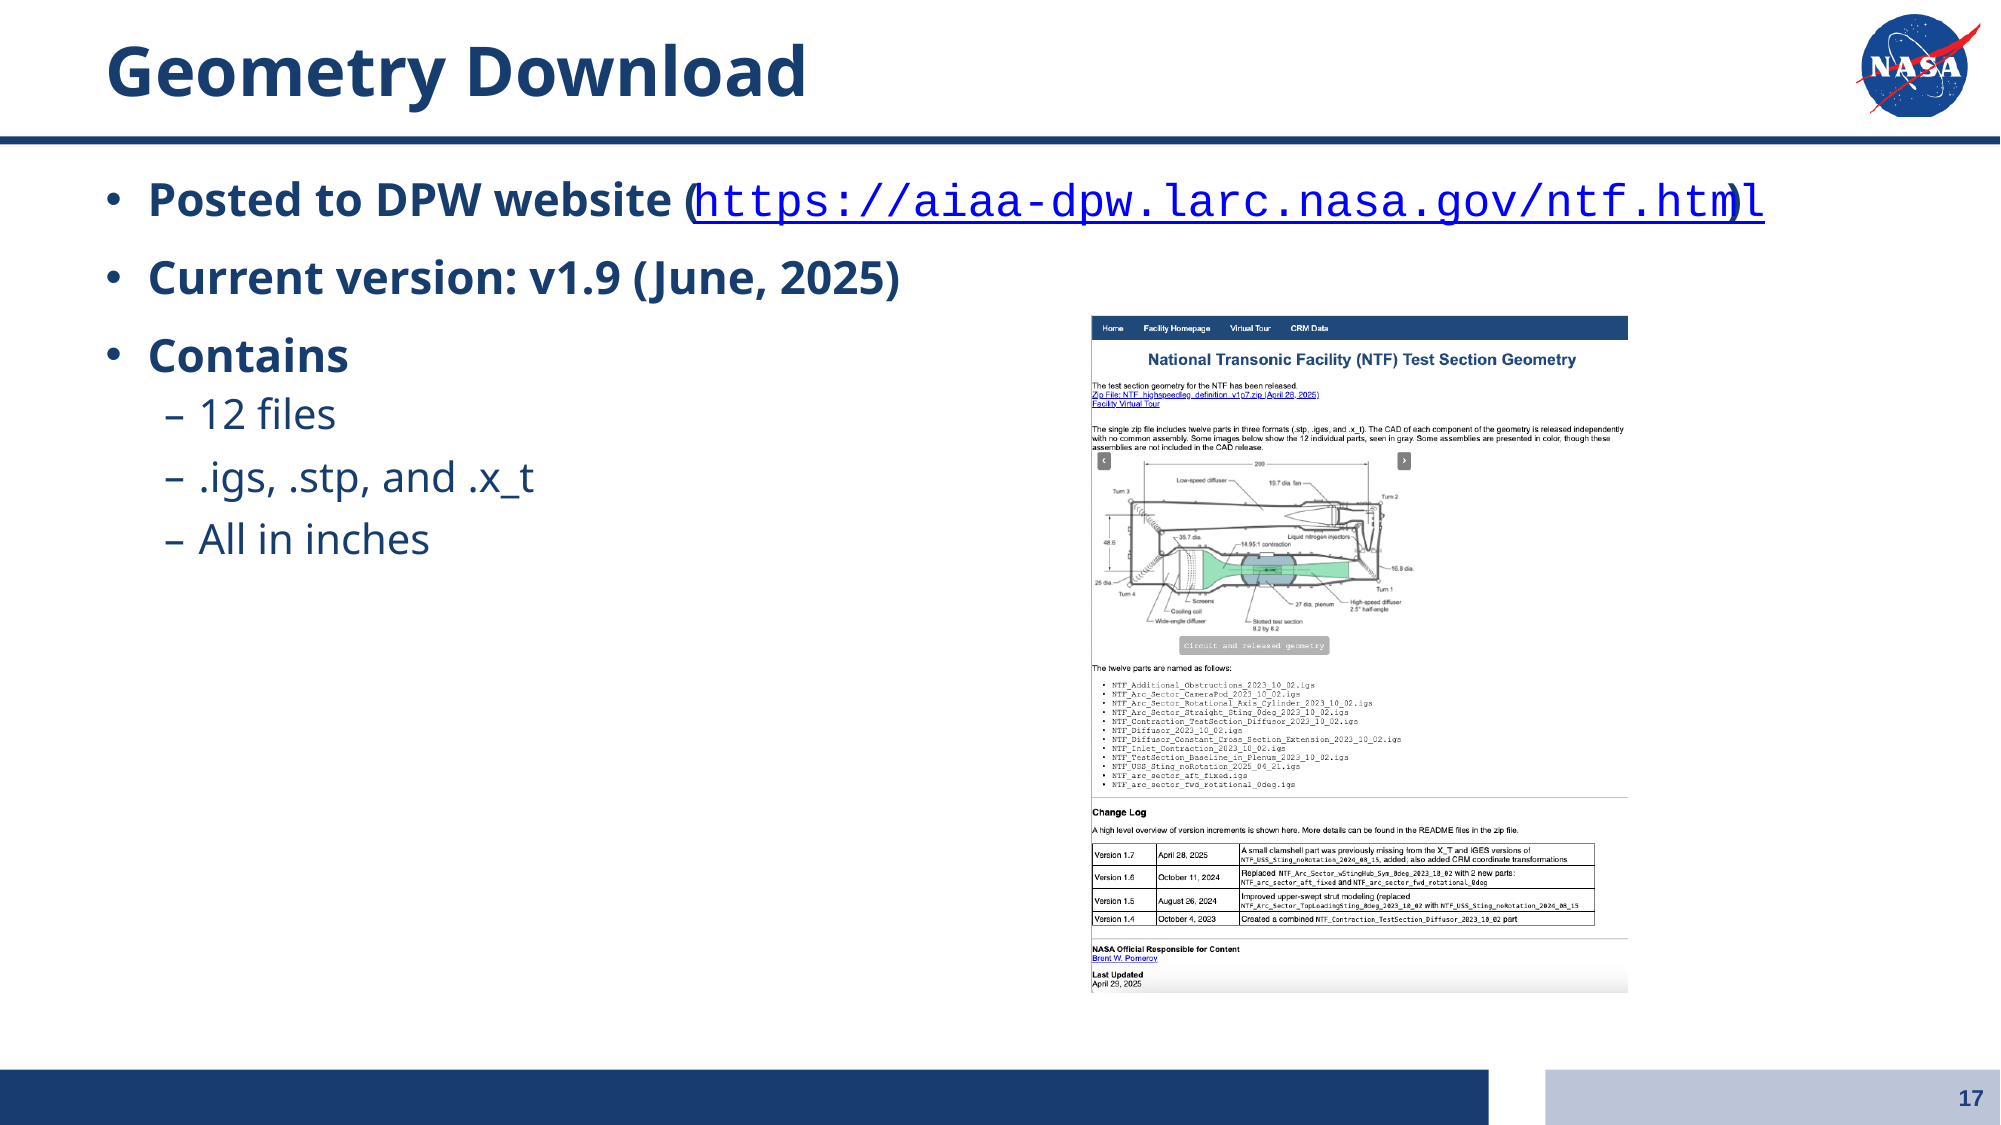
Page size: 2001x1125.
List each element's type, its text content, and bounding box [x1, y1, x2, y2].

picture [1091, 314, 1629, 994]
list Posted to DPW website ( ) Current version: v1.9 (June, 2025) Contains 12 files .igs, .stp, and .x_t All in inches [90, 163, 1933, 1045]
title Geometry Download [90, 21, 1910, 118]
text_box https://aiaa-dpw.larc.nasa.gov/ntf.html [692, 171, 1766, 227]
